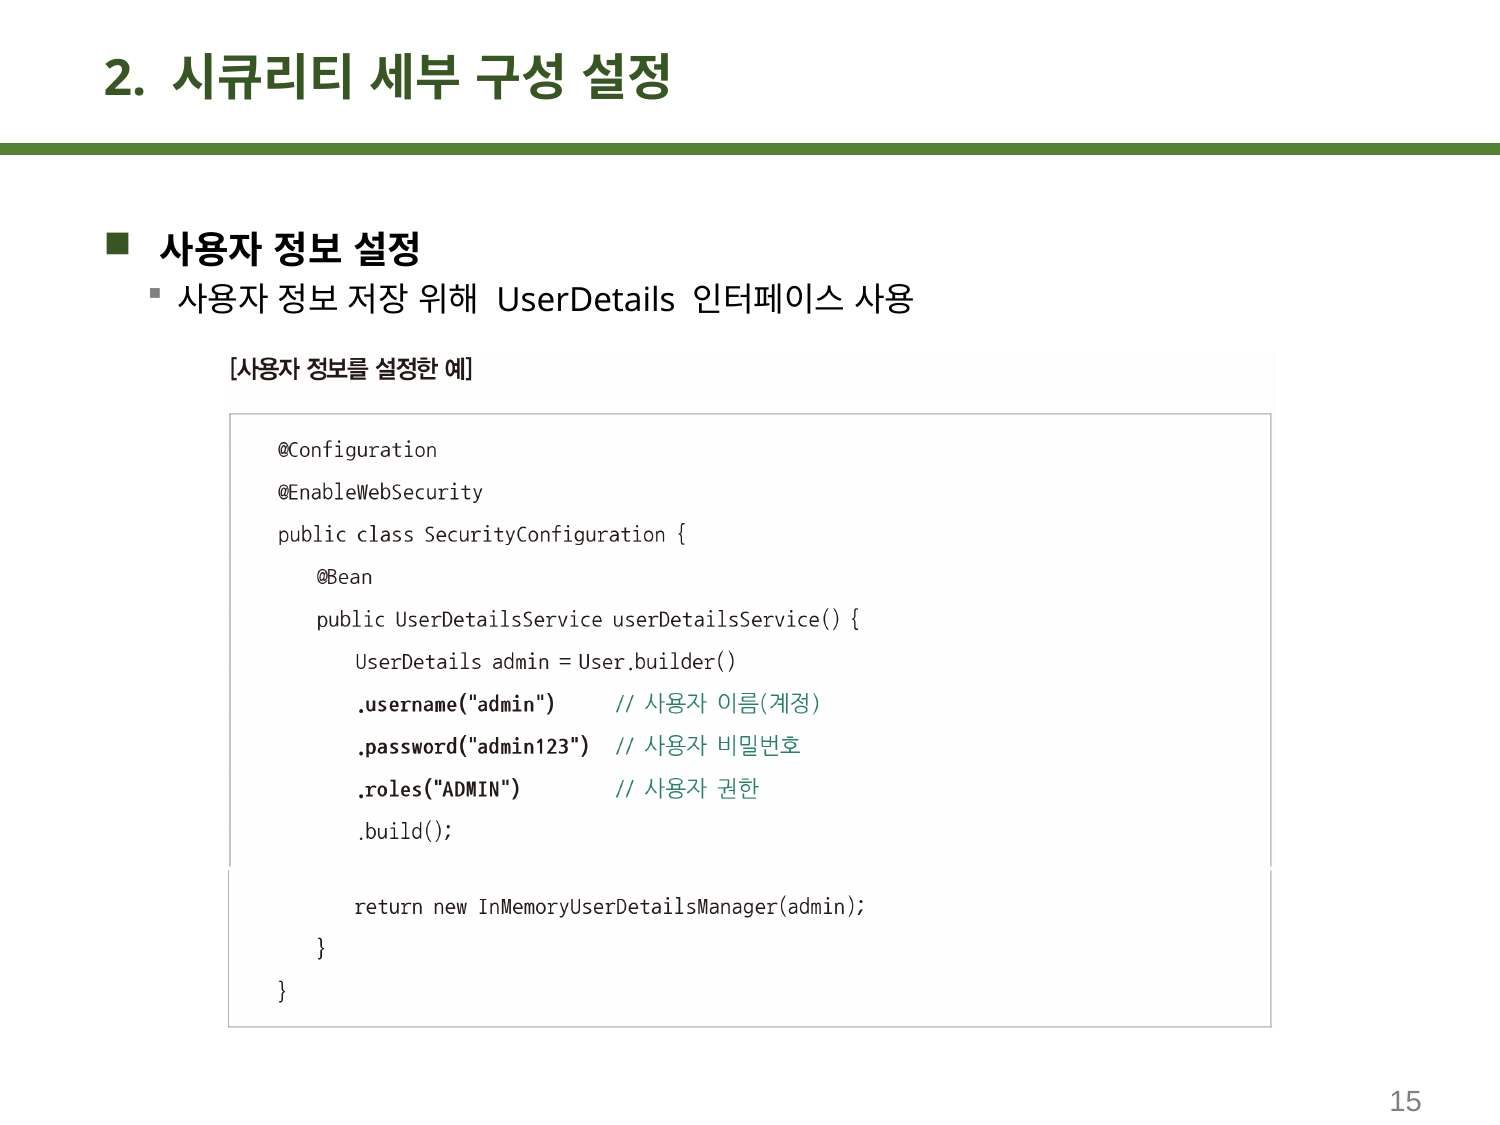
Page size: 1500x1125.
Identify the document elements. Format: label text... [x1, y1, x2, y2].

list 사용자 정보 설정 사용자 정보 저장 위해 UserDetails 인터페이스 사용 [88, 196, 1436, 1083]
picture [225, 351, 1275, 1031]
title 2. 시큐리티 세부 구성 설정 [88, 30, 1211, 121]
